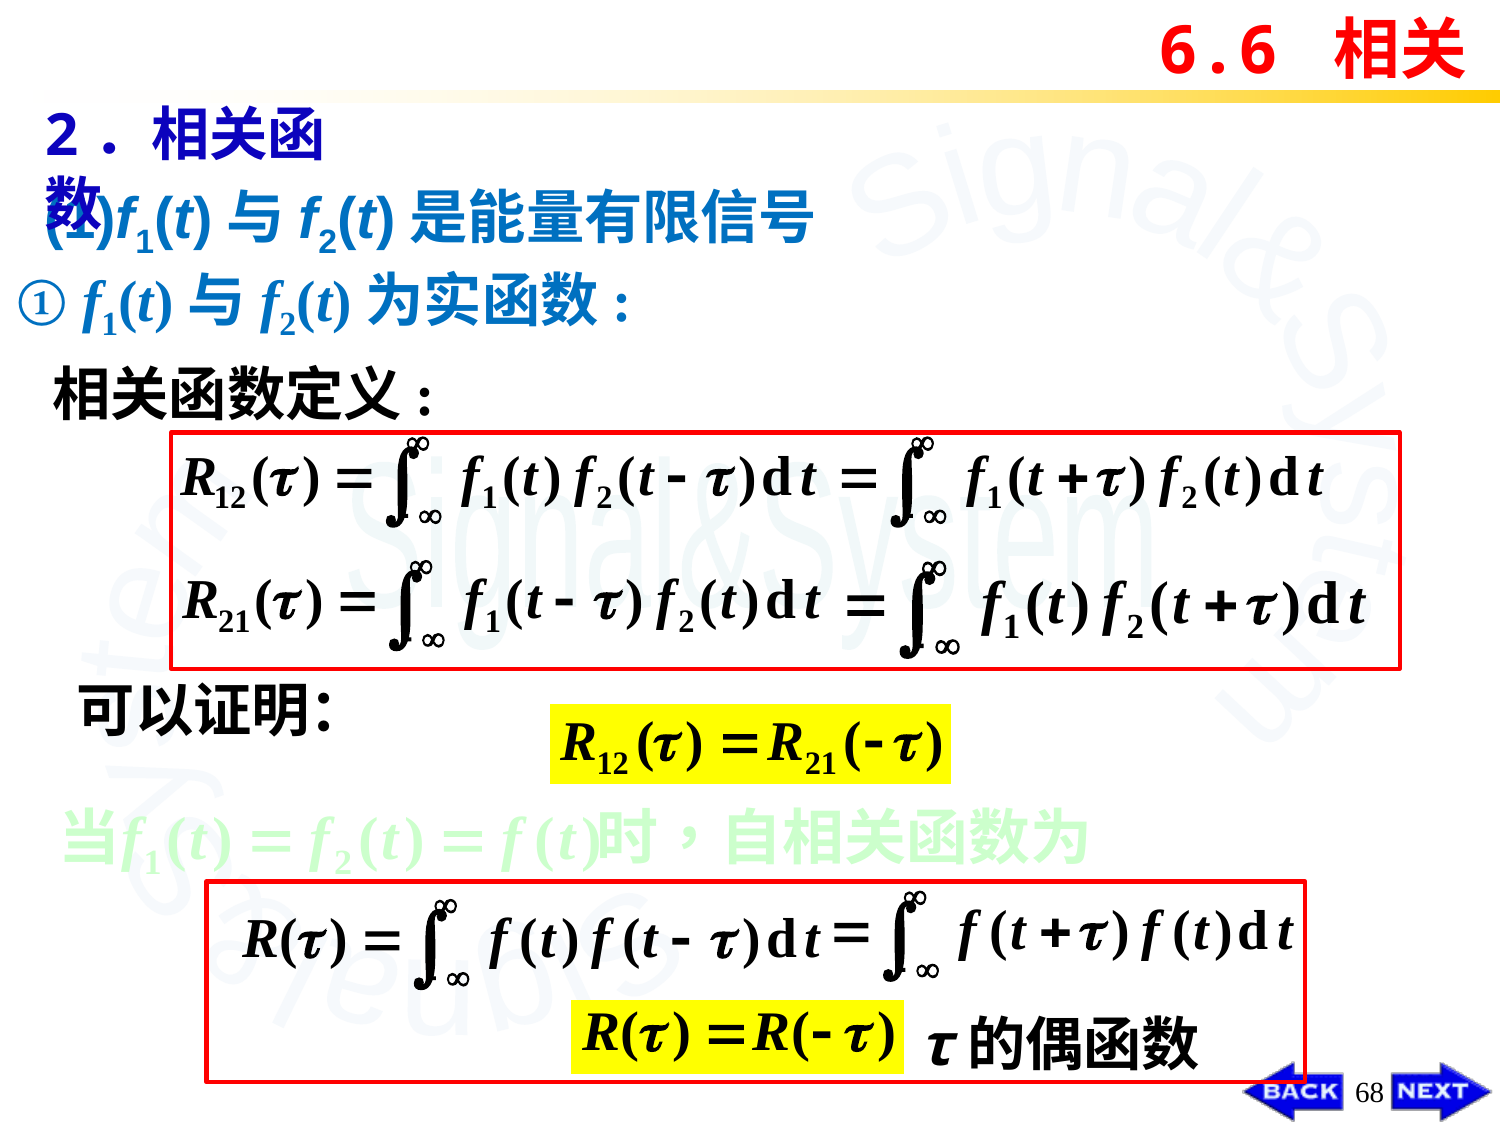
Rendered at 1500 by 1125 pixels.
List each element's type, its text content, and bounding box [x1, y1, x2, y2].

text_box [206, 894, 573, 1083]
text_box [820, 869, 1305, 992]
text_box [170, 538, 830, 661]
text_box [901, 999, 1306, 1083]
text_box 可以证明： [62, 665, 397, 751]
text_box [549, 703, 951, 784]
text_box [168, 415, 825, 538]
text_box 相关函数定义: [37, 350, 465, 435]
picture [1382, 1062, 1500, 1125]
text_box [832, 537, 1378, 669]
title (1)f1(t)与f2(t)是能量有限信号 [29, 172, 870, 265]
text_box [230, 877, 816, 1000]
text_box 68 [1340, 1066, 1424, 1125]
picture [1235, 1059, 1353, 1125]
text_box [828, 415, 1335, 537]
text_box 2．相关函数 [29, 90, 386, 183]
text_box [1339, 432, 1400, 669]
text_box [571, 999, 904, 1075]
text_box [58, 798, 1105, 885]
text_box ① f1(t)与f2(t)为实函数: [1, 255, 662, 350]
text_box 6.6 相关 [1051, 0, 1483, 95]
